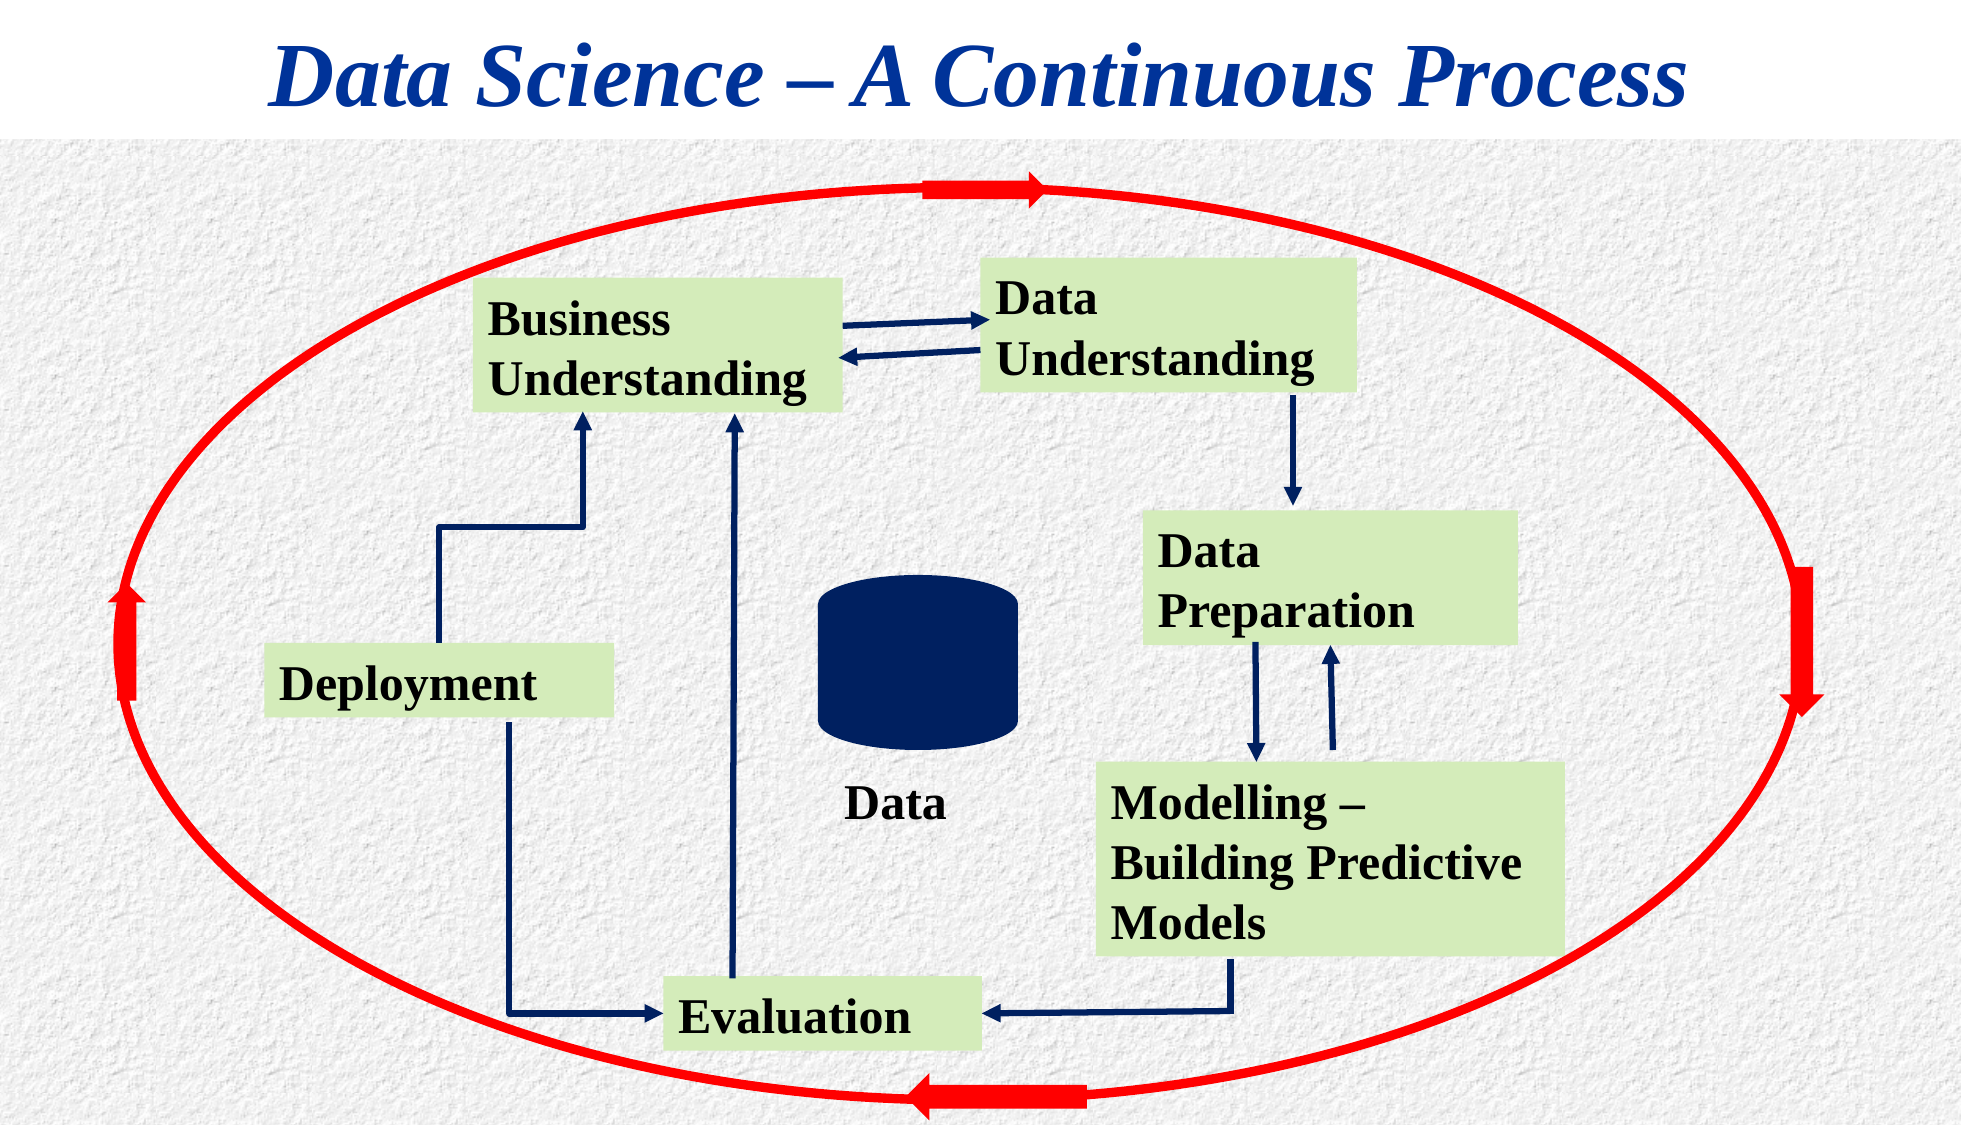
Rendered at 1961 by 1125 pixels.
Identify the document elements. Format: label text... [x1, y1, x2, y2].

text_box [395, 455, 627, 600]
text_box [1777, 564, 1827, 720]
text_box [842, 319, 991, 327]
picture [0, 140, 1961, 1125]
text_box [920, 169, 1050, 211]
text_box Data [829, 761, 990, 837]
text_box [122, 185, 1795, 1102]
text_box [440, 790, 733, 946]
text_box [981, 1010, 1227, 1015]
text_box [903, 1071, 1089, 1123]
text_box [1330, 646, 1334, 751]
title Data Science – A Continuous Process [0, 0, 1961, 140]
text_box [105, 581, 148, 703]
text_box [838, 349, 981, 359]
